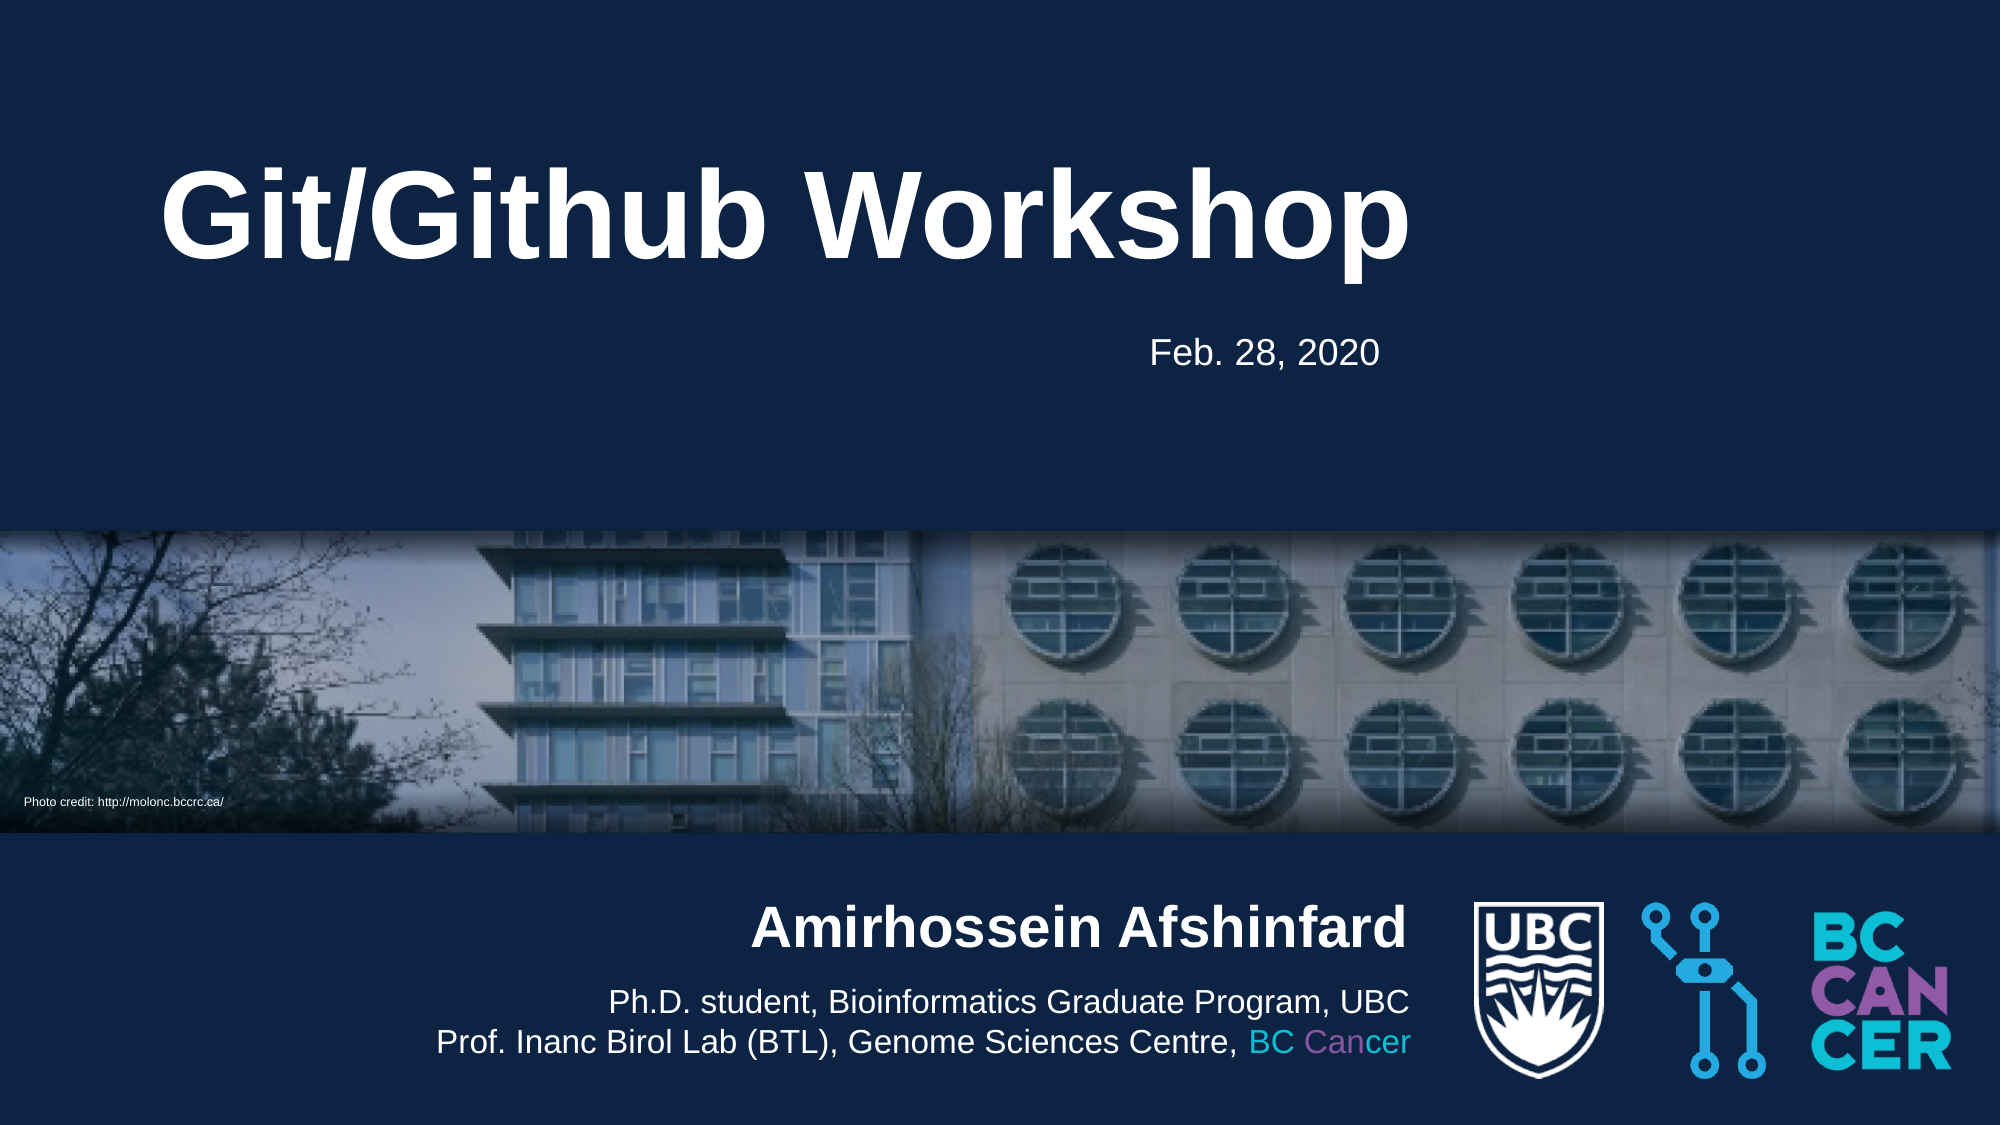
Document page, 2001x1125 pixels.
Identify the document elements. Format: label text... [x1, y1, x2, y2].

text_box Amirhossein Afshinfard [735, 881, 1424, 967]
text_box Feb. 28, 2020 [1134, 320, 1396, 381]
text_box Ph.D. student, Bioinformatics Graduate Program, UBC Prof. Inanc Birol Lab (BTL), Genome Sciences Centre, BC Cancer [234, 972, 1426, 1068]
text_box Git/Github Workshop [119, 126, 1429, 292]
text_box Photo credit: http://molonc.bccrc.ca/ [9, 786, 239, 817]
picture [0, 0, 2000, 1125]
